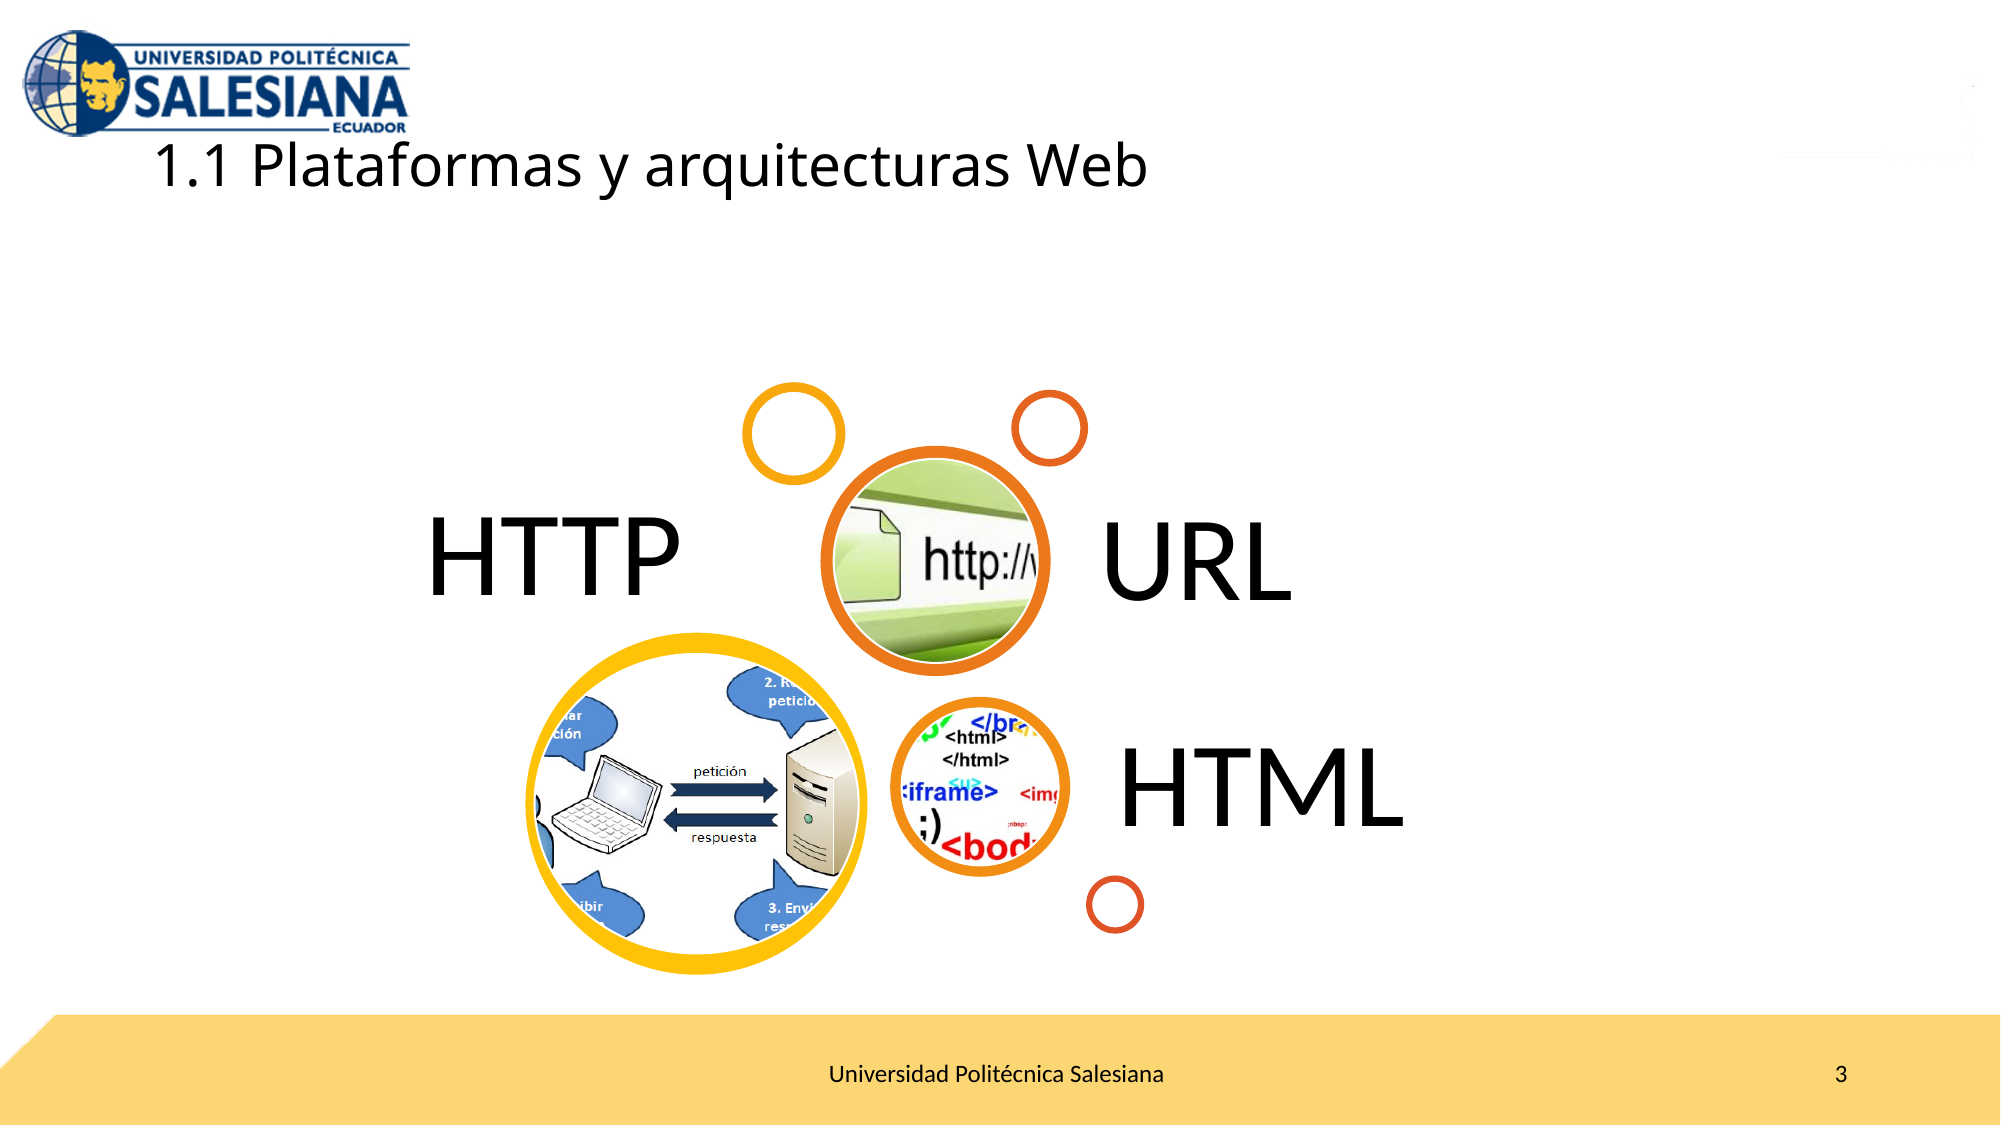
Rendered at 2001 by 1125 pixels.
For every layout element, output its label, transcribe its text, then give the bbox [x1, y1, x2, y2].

title 1.1 Plataformas y arquitecturas Web [137, 127, 1863, 278]
slide_number 3 [1412, 1042, 1863, 1103]
footer Universidad Politécnica Salesiana [662, 1042, 1338, 1103]
picture [0, 0, 2001, 1125]
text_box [111, 383, 1689, 974]
